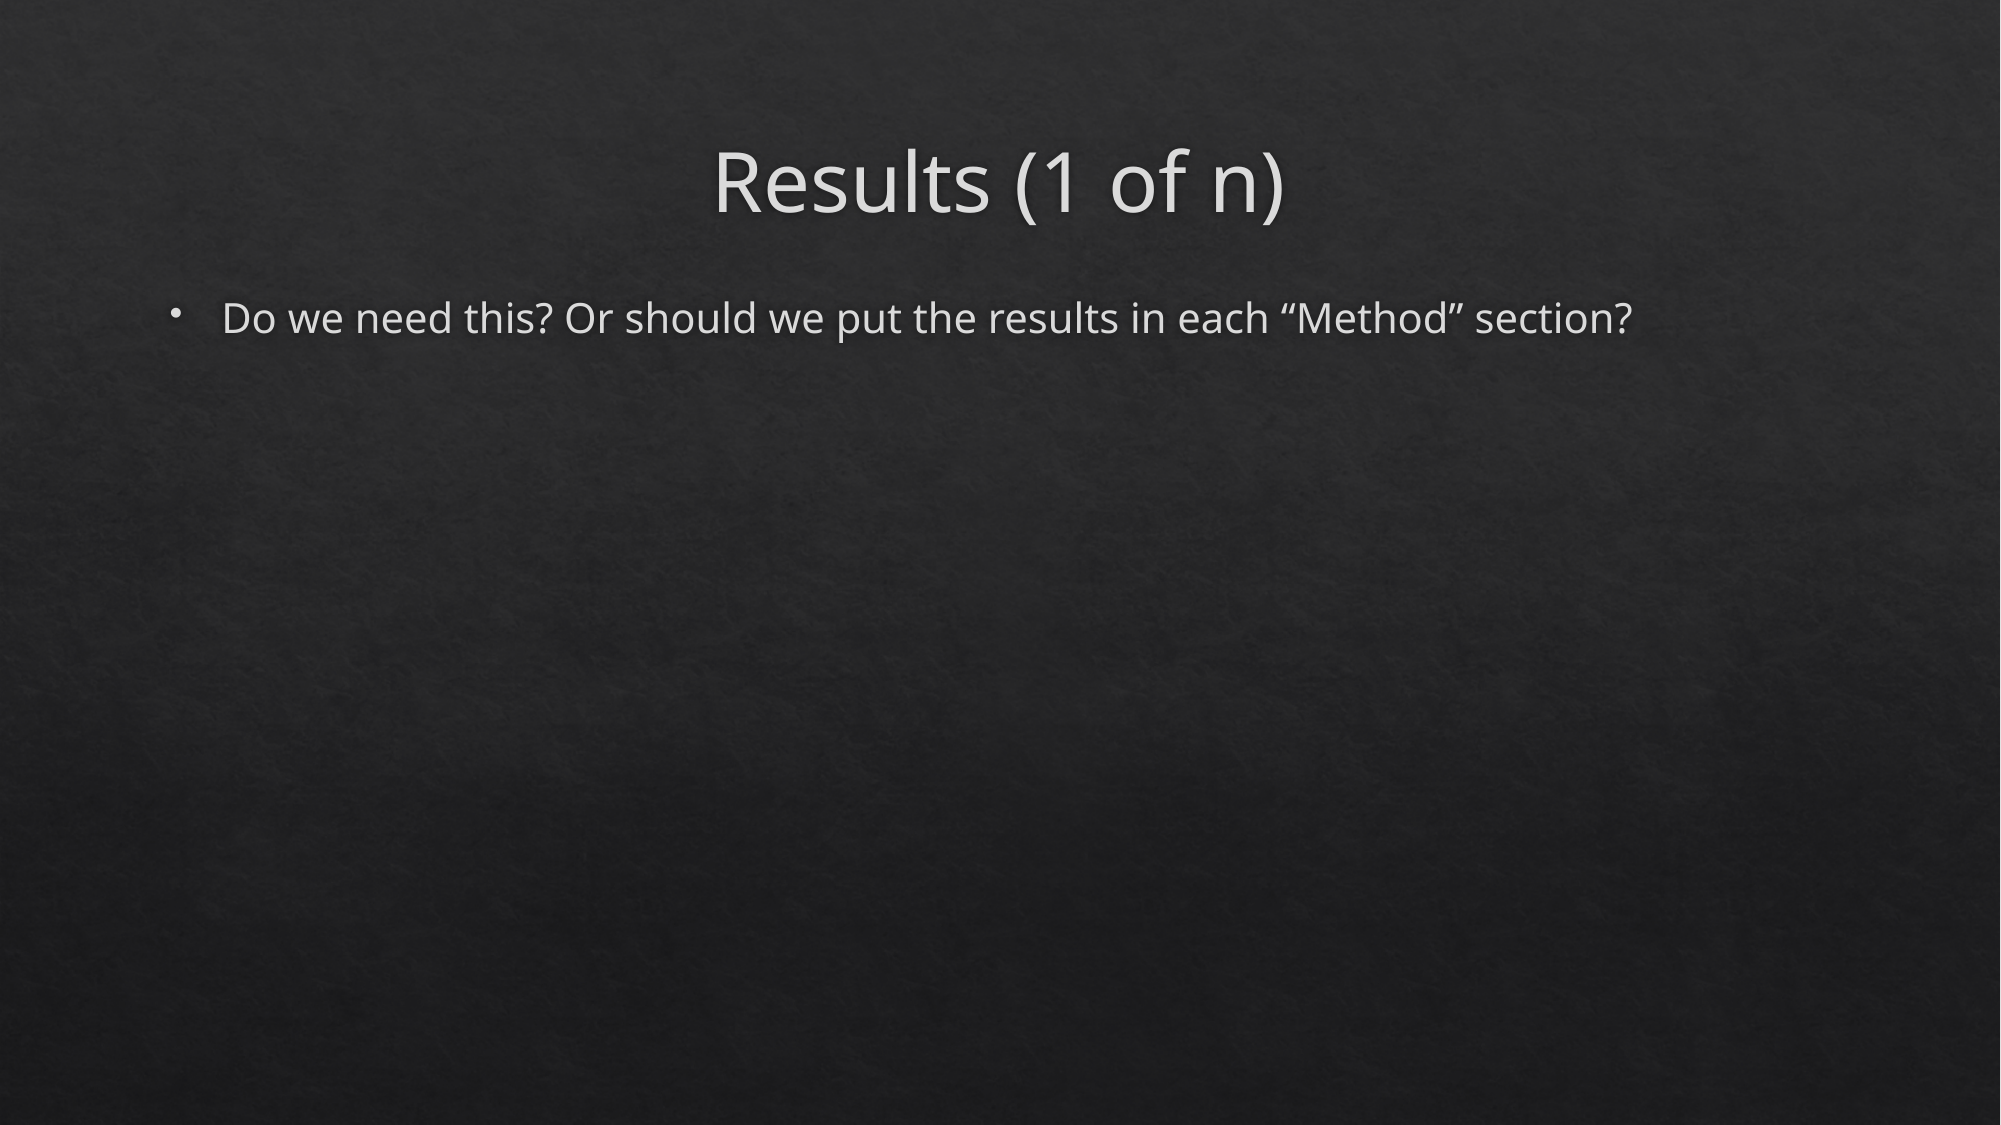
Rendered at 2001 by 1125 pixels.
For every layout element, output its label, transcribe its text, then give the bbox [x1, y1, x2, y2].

list Do we need this? Or should we put the results in each “Method” section? [149, 284, 1849, 950]
title Results (1 of n) [149, 99, 1849, 260]
